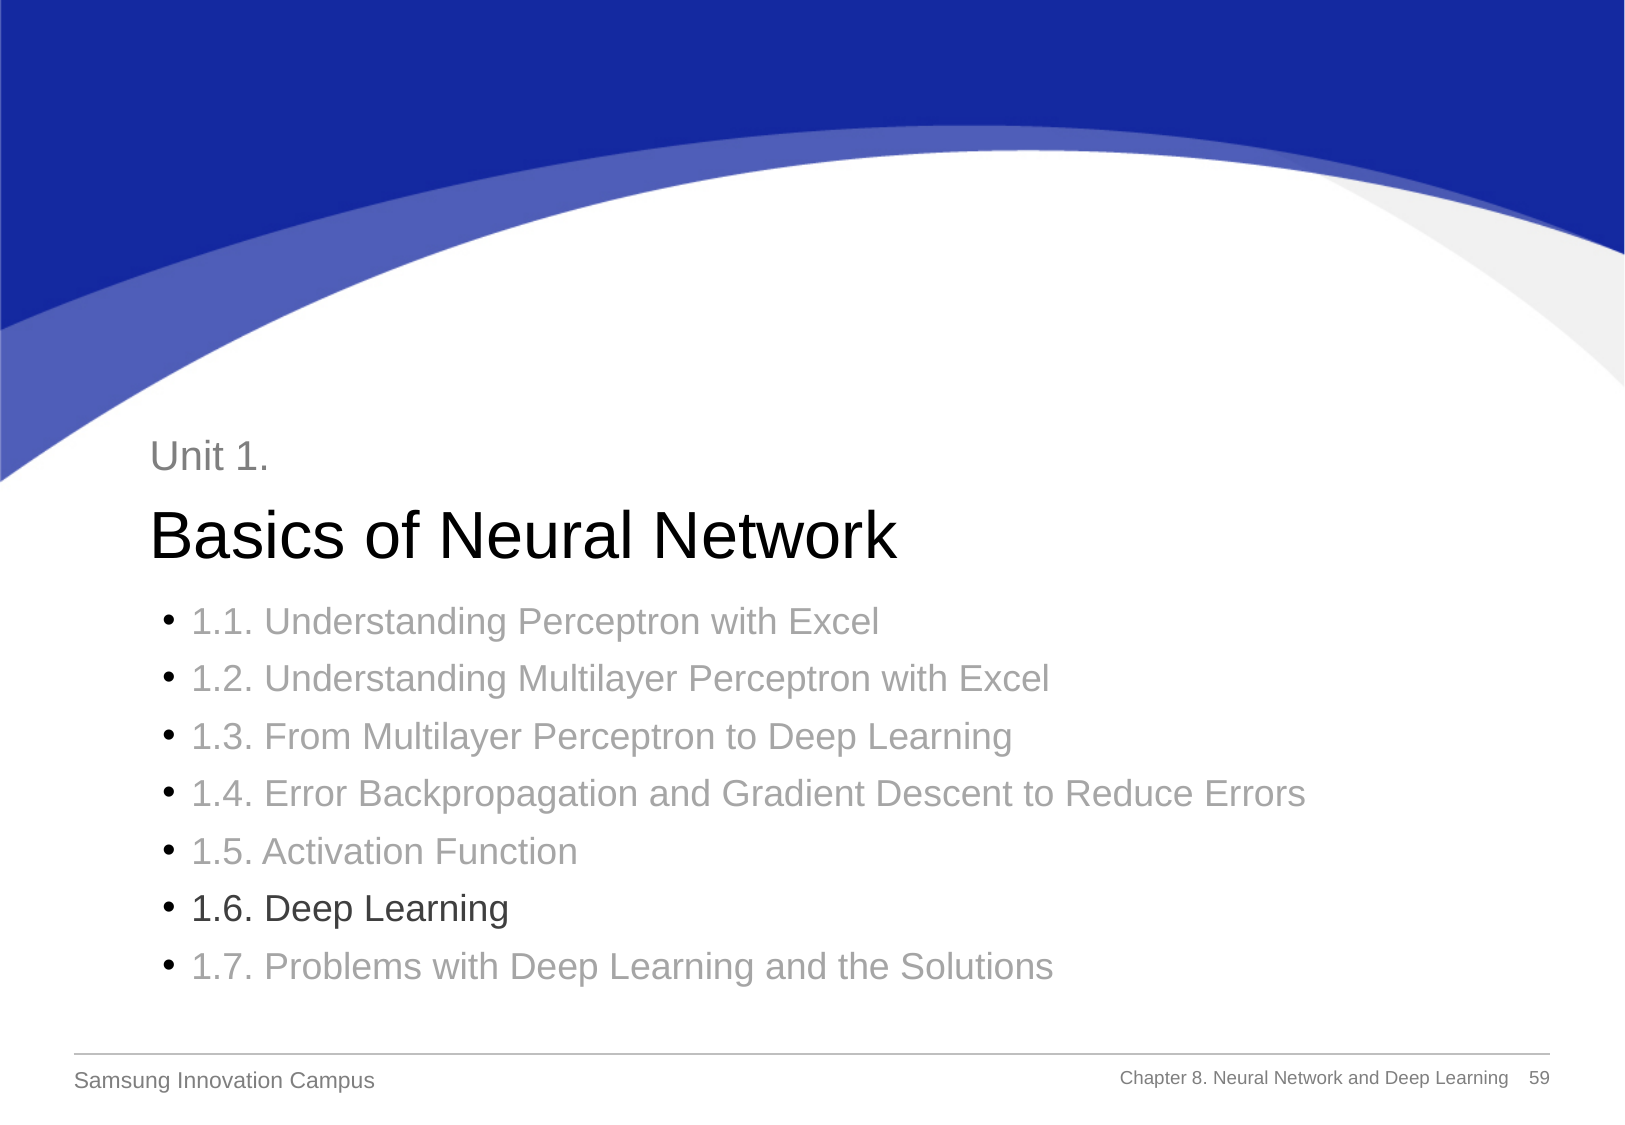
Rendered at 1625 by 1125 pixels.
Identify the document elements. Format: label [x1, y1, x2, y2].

text_box [149, 428, 1457, 991]
picture [0, 0, 1625, 1125]
